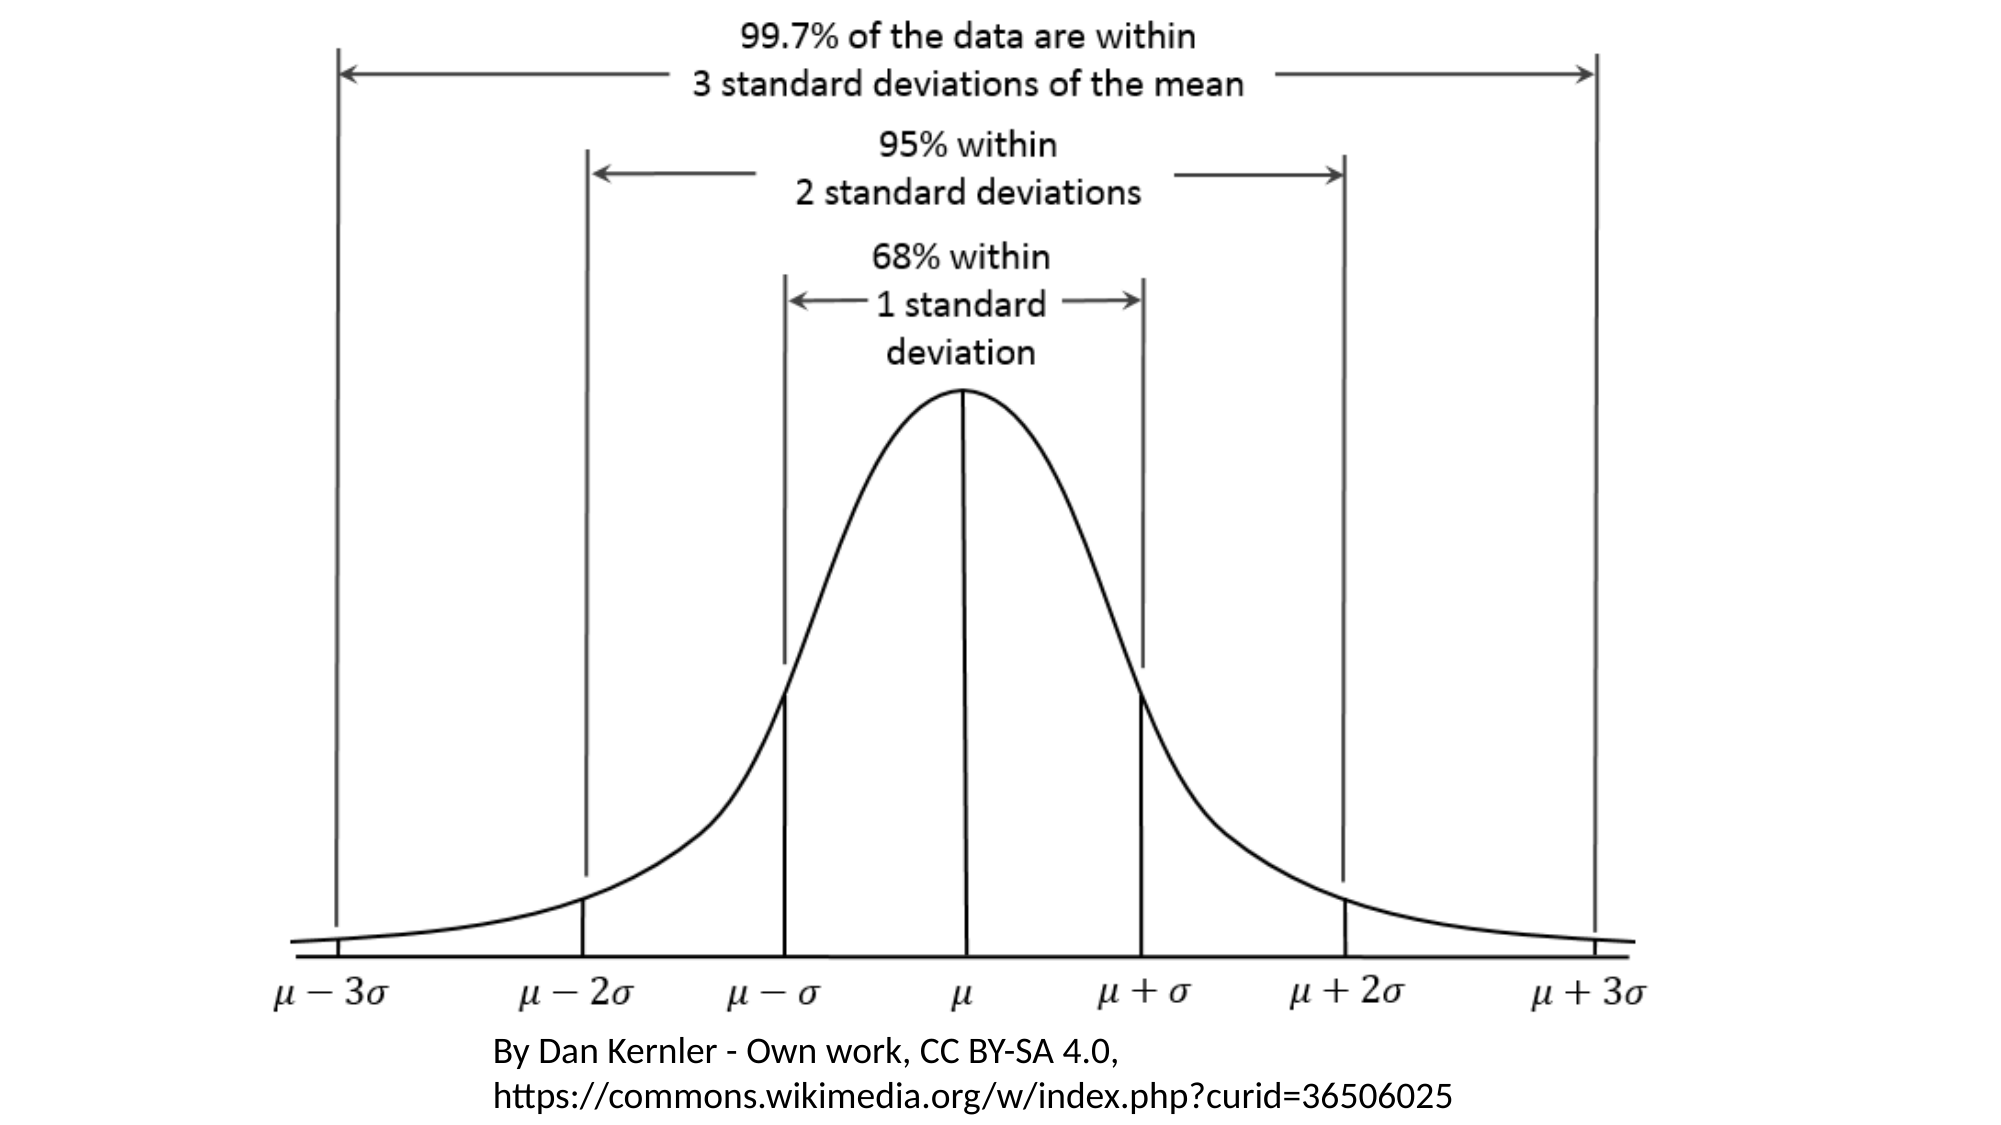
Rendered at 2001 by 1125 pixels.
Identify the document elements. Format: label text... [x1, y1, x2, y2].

picture [254, 0, 1667, 1025]
text_box By Dan Kernler - Own work, CC BY-SA 4.0, https://commons.wikimedia.org/w/index.php?curid=36506025 [478, 1025, 1479, 1124]
